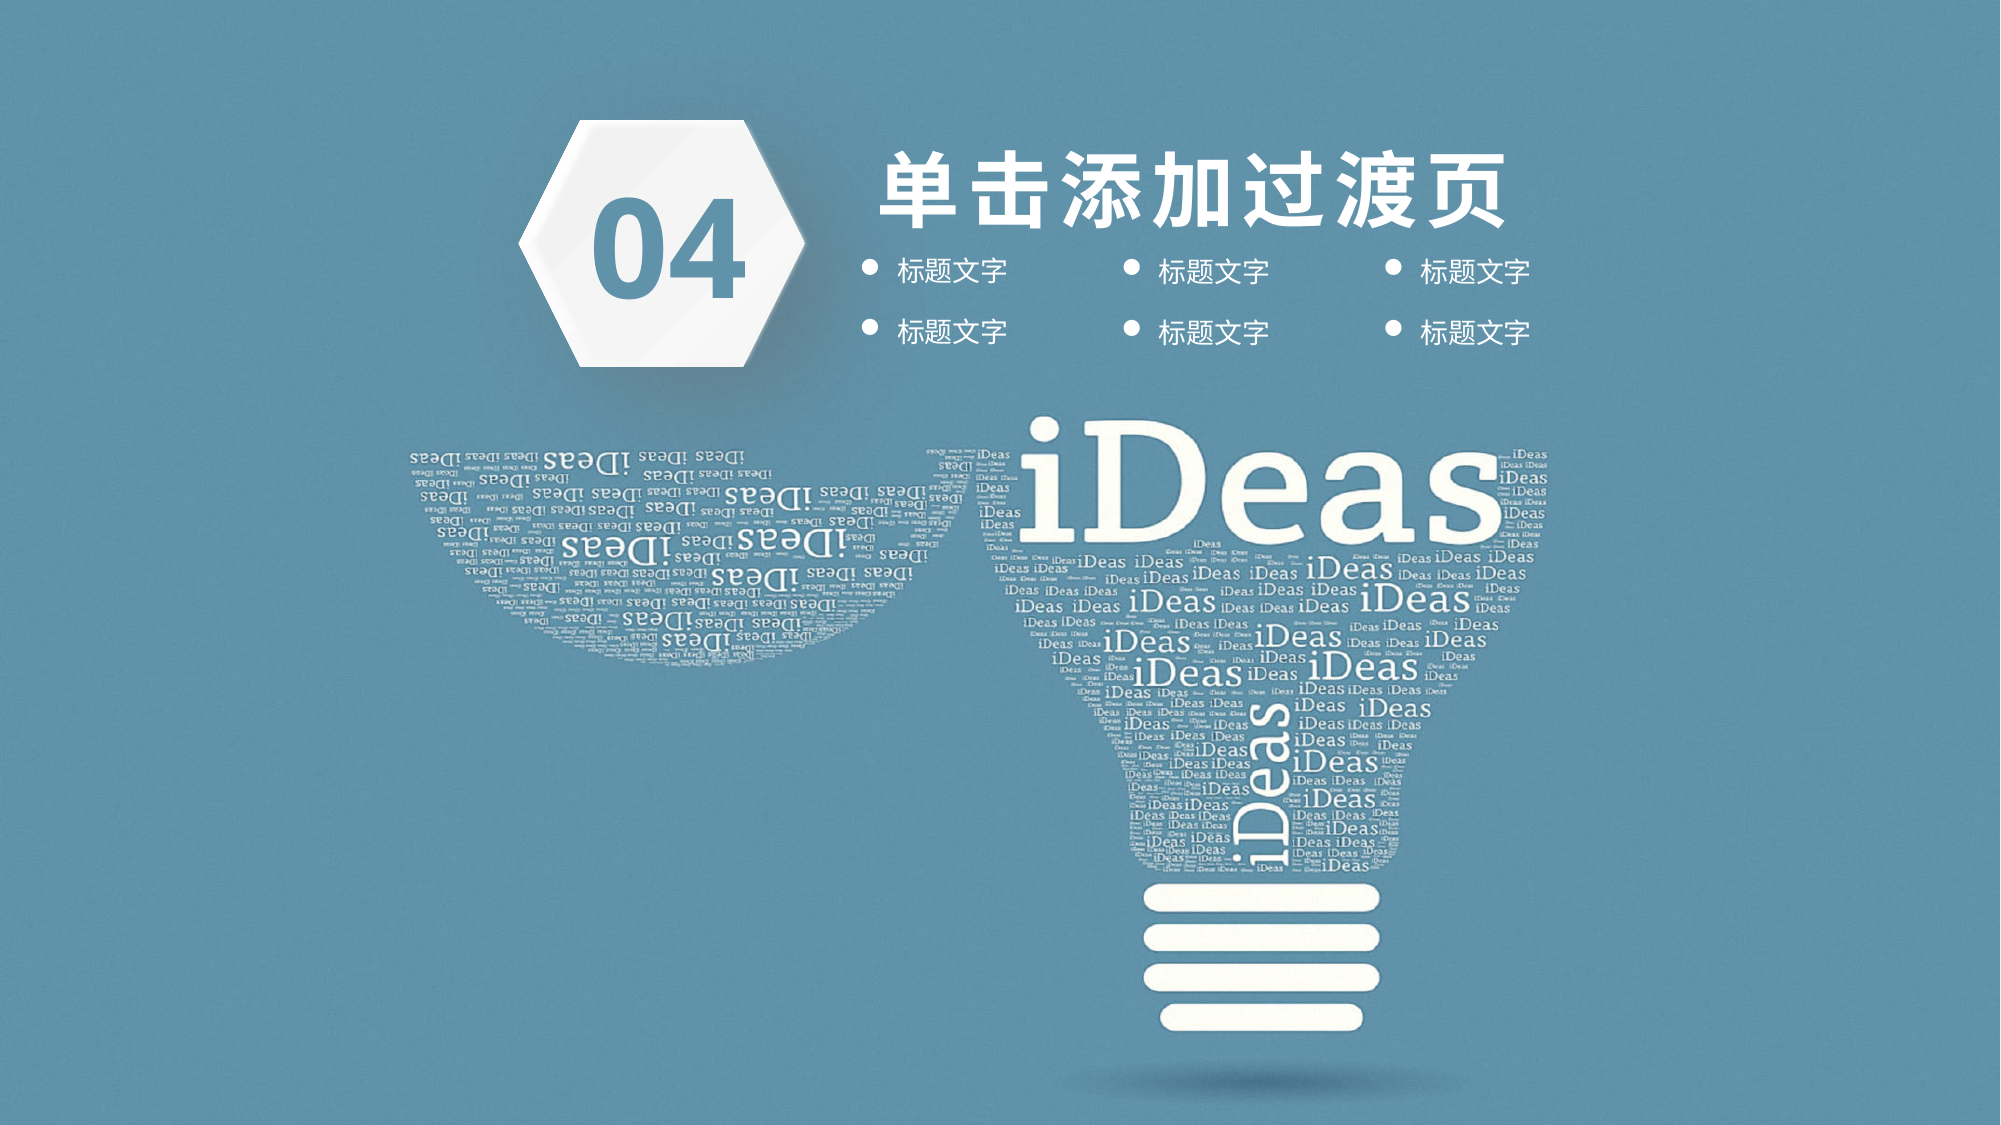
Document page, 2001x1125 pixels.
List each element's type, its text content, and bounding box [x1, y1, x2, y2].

text_box 标题文字 [1383, 254, 1823, 289]
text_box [518, 119, 812, 367]
text_box 标题文字 [1383, 315, 1823, 349]
picture [0, 0, 2001, 1125]
text_box 标题文字 [1121, 254, 1383, 289]
text_box 标题文字 [859, 253, 1299, 288]
text_box 单击添加过渡页 [862, 130, 1525, 246]
text_box 标题文字 [1121, 315, 1383, 349]
text_box 标题文字 [859, 314, 1299, 348]
